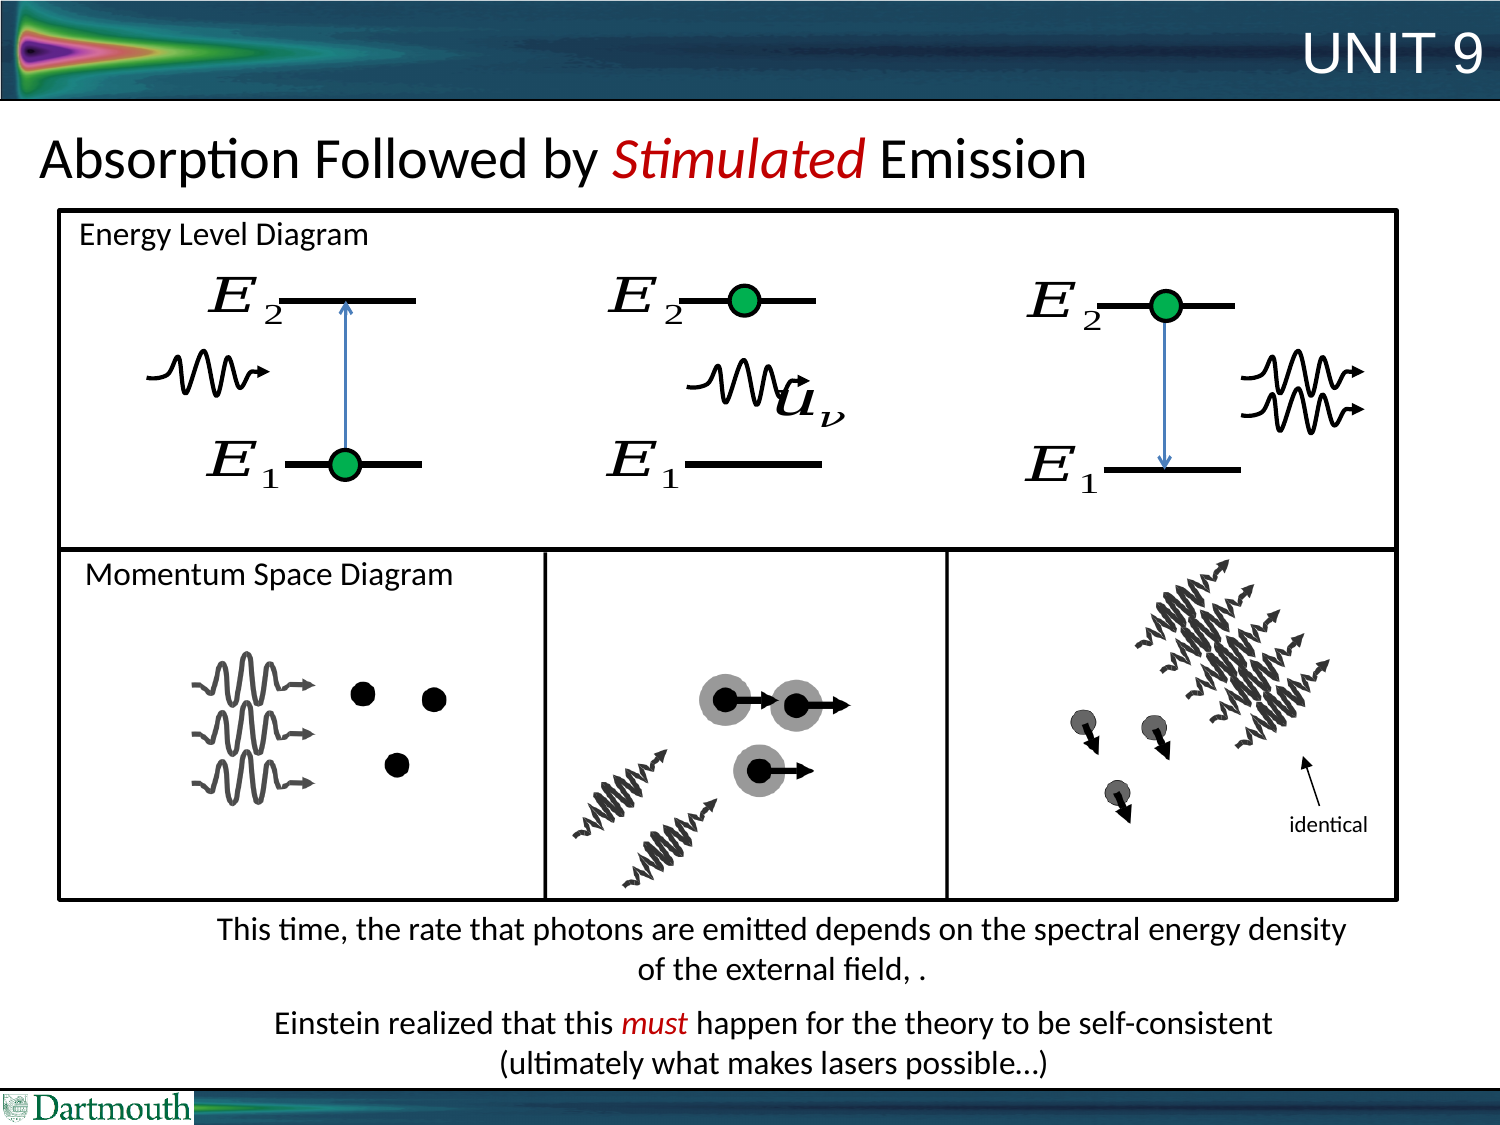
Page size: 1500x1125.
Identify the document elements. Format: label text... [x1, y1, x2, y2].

text_box Absorption Followed by Stimulated Emission [24, 112, 1104, 198]
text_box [1302, 755, 1320, 807]
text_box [58, 204, 1397, 901]
title Unit 9 [287, 0, 1500, 100]
text_box Einstein realized that this must happen for the theory to be self-consistent (ultimately what makes lasers possible…) [174, 993, 1374, 1089]
picture [0, 1091, 1500, 1125]
picture [2, 1, 287, 99]
